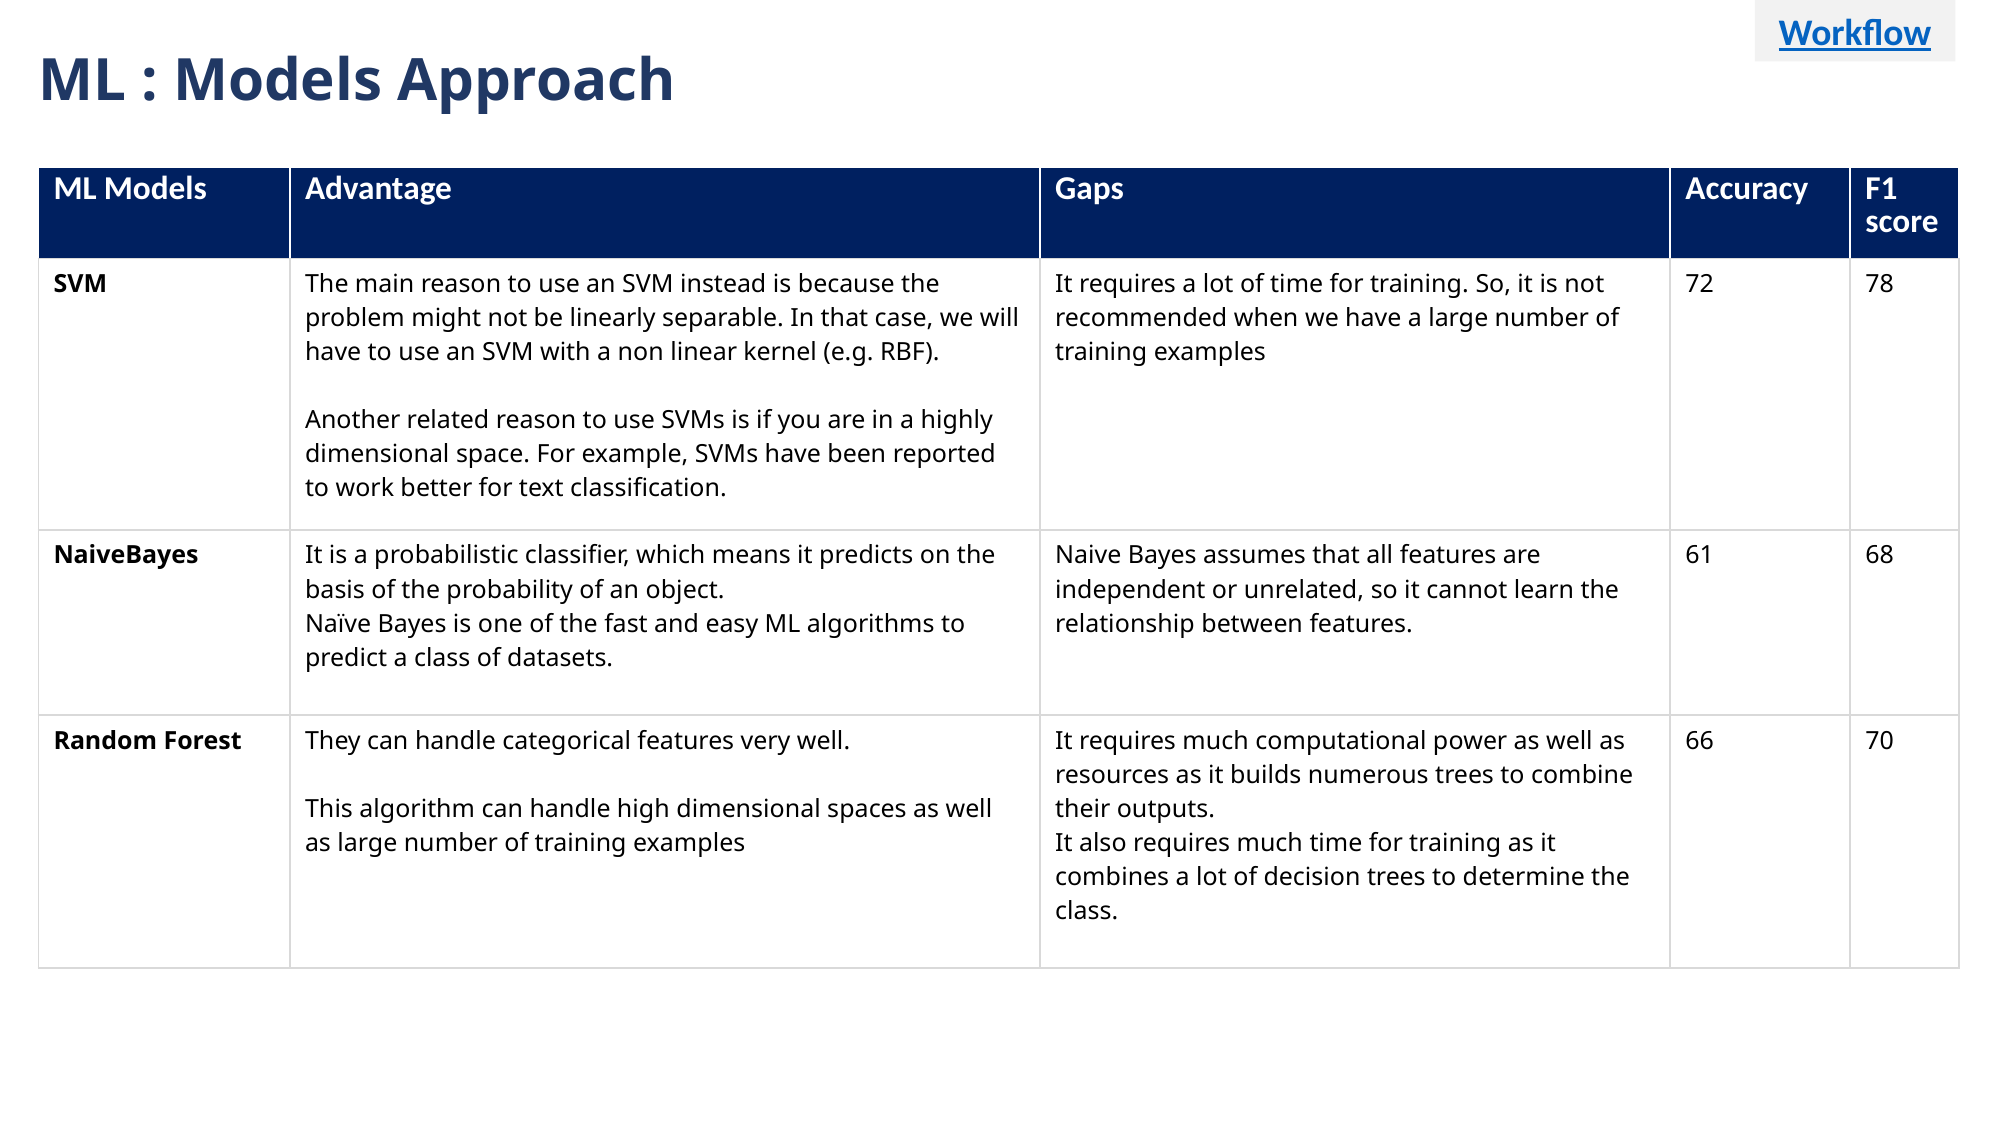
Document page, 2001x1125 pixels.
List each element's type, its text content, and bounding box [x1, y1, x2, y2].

table_cell Random Forest [39, 716, 289, 967]
table_header Advantage [291, 168, 1039, 258]
text_box Workflow [1754, 0, 1956, 62]
table_header Gaps [1041, 168, 1669, 258]
table_cell 72 [1671, 259, 1849, 529]
table_cell It requires much computational power as well as resources as it builds numerous trees to combine their outputs. It also requires much time for training as it combines a lot of decision trees to determine the class. [1041, 716, 1669, 967]
table_cell It is a probabilistic classifier, which means it predicts on the basis of the probability of an object. Naïve Bayes is one of the fast and easy ML algorithms to predict a class of datasets. [291, 531, 1039, 714]
text_box [1753, 924, 1979, 986]
table_cell 70 [1851, 716, 1958, 924]
table_cell 61 [1671, 531, 1849, 714]
table_cell SVM [39, 259, 289, 529]
table_cell NaiveBayes [39, 531, 289, 714]
table_cell They can handle categorical features very well. This algorithm can handle high dimensional spaces as well as large number of training examples [291, 716, 1039, 967]
table_cell The main reason to use an SVM instead is because the problem might not be linearly separable. In that case, we will have to use an SVM with a non linear kernel (e.g. RBF). Another related reason to use SVMs is if you are in a highly dimensional space. For example, SVMs have been reported to work better for text classification. [291, 259, 1039, 529]
table_cell Naive Bayes assumes that all features are independent or unrelated, so it cannot learn the relationship between features. [1041, 531, 1669, 714]
table_cell 66 [1671, 716, 1849, 967]
table_header Accuracy [1671, 168, 1849, 258]
table_header ML Models [39, 168, 289, 258]
table_header F1 score [1851, 168, 1958, 258]
text_box ML : Models Approach [22, 28, 1986, 126]
table_cell 78 [1851, 259, 1958, 529]
table_cell It requires a lot of time for training. So, it is not recommended when we have a large number of training examples [1041, 259, 1669, 529]
table_cell 68 [1851, 531, 1958, 714]
